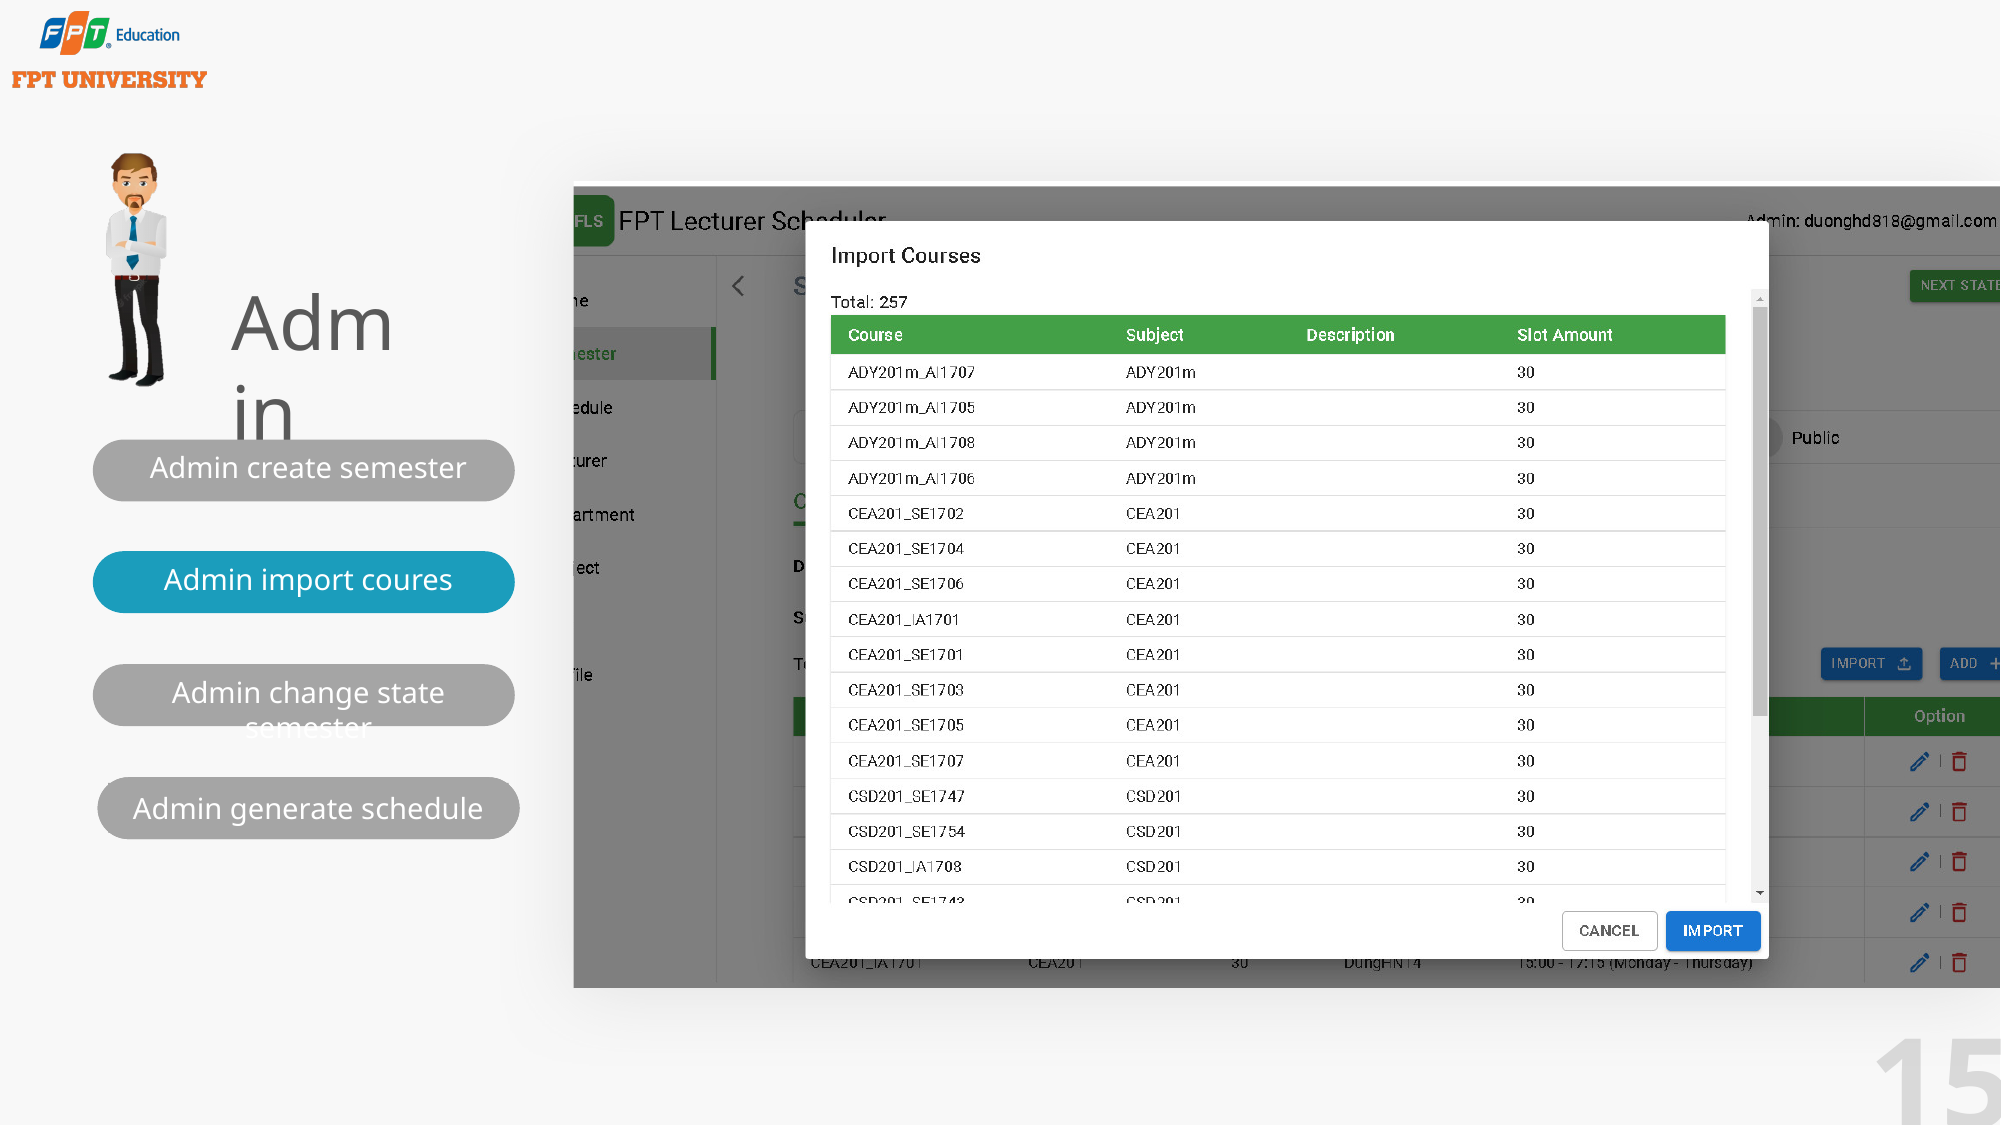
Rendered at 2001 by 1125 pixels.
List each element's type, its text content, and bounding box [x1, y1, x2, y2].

picture [99, 146, 174, 390]
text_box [92, 664, 515, 727]
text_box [97, 777, 520, 840]
picture [12, 11, 207, 88]
text_box Admin [216, 267, 414, 339]
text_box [92, 439, 515, 502]
picture [573, 181, 2000, 988]
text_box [92, 551, 515, 614]
